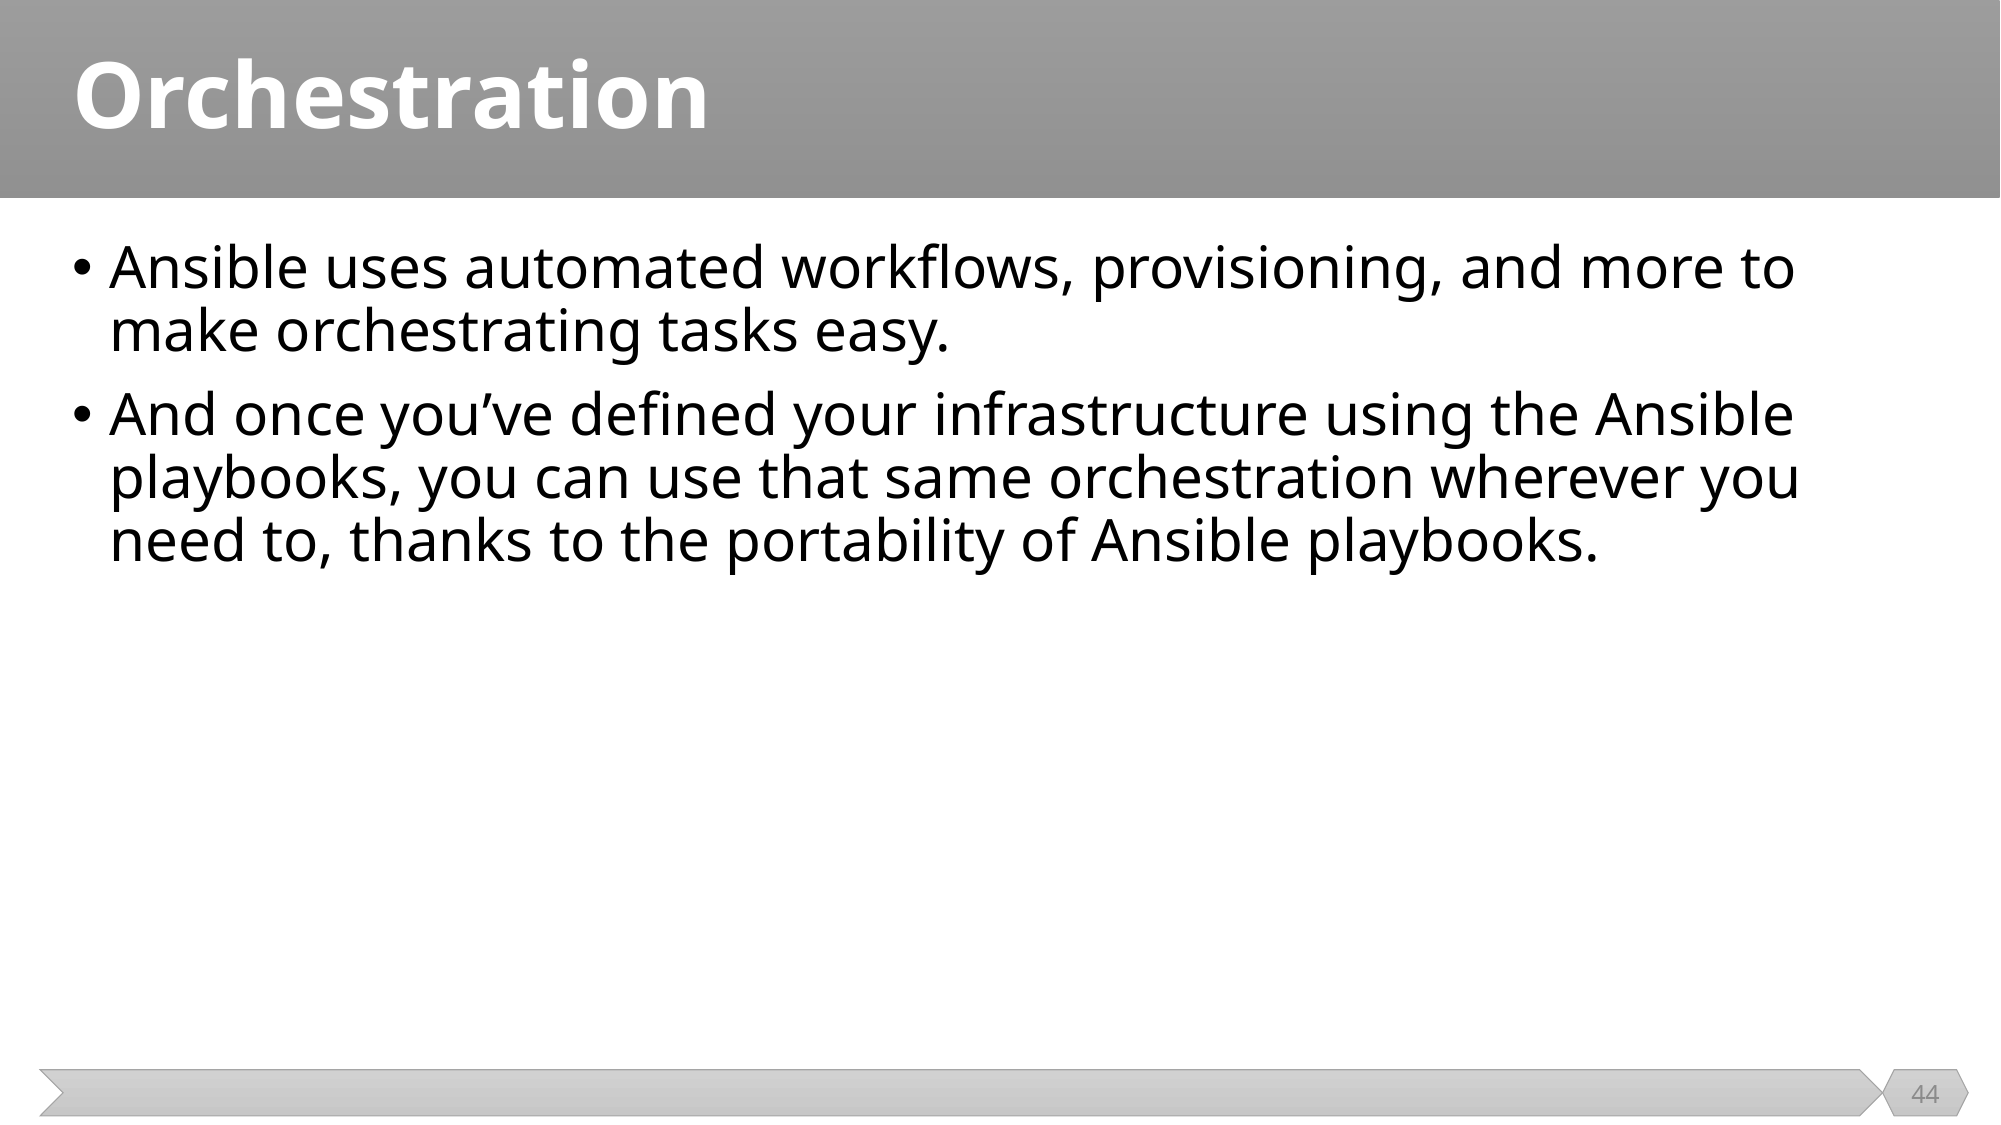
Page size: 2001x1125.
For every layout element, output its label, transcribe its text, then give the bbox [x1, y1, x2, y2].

slide_number 44 [1882, 1065, 1969, 1125]
title Orchestration [56, 0, 1969, 199]
list Ansible uses automated workflows, provisioning, and more to make orchestrating tasks easy. And once you’ve defined your infrastructure using the Ansible playbooks, you can use that same orchestration wherever you need to, thanks to the portability of Ansible playbooks. [56, 230, 1969, 1010]
